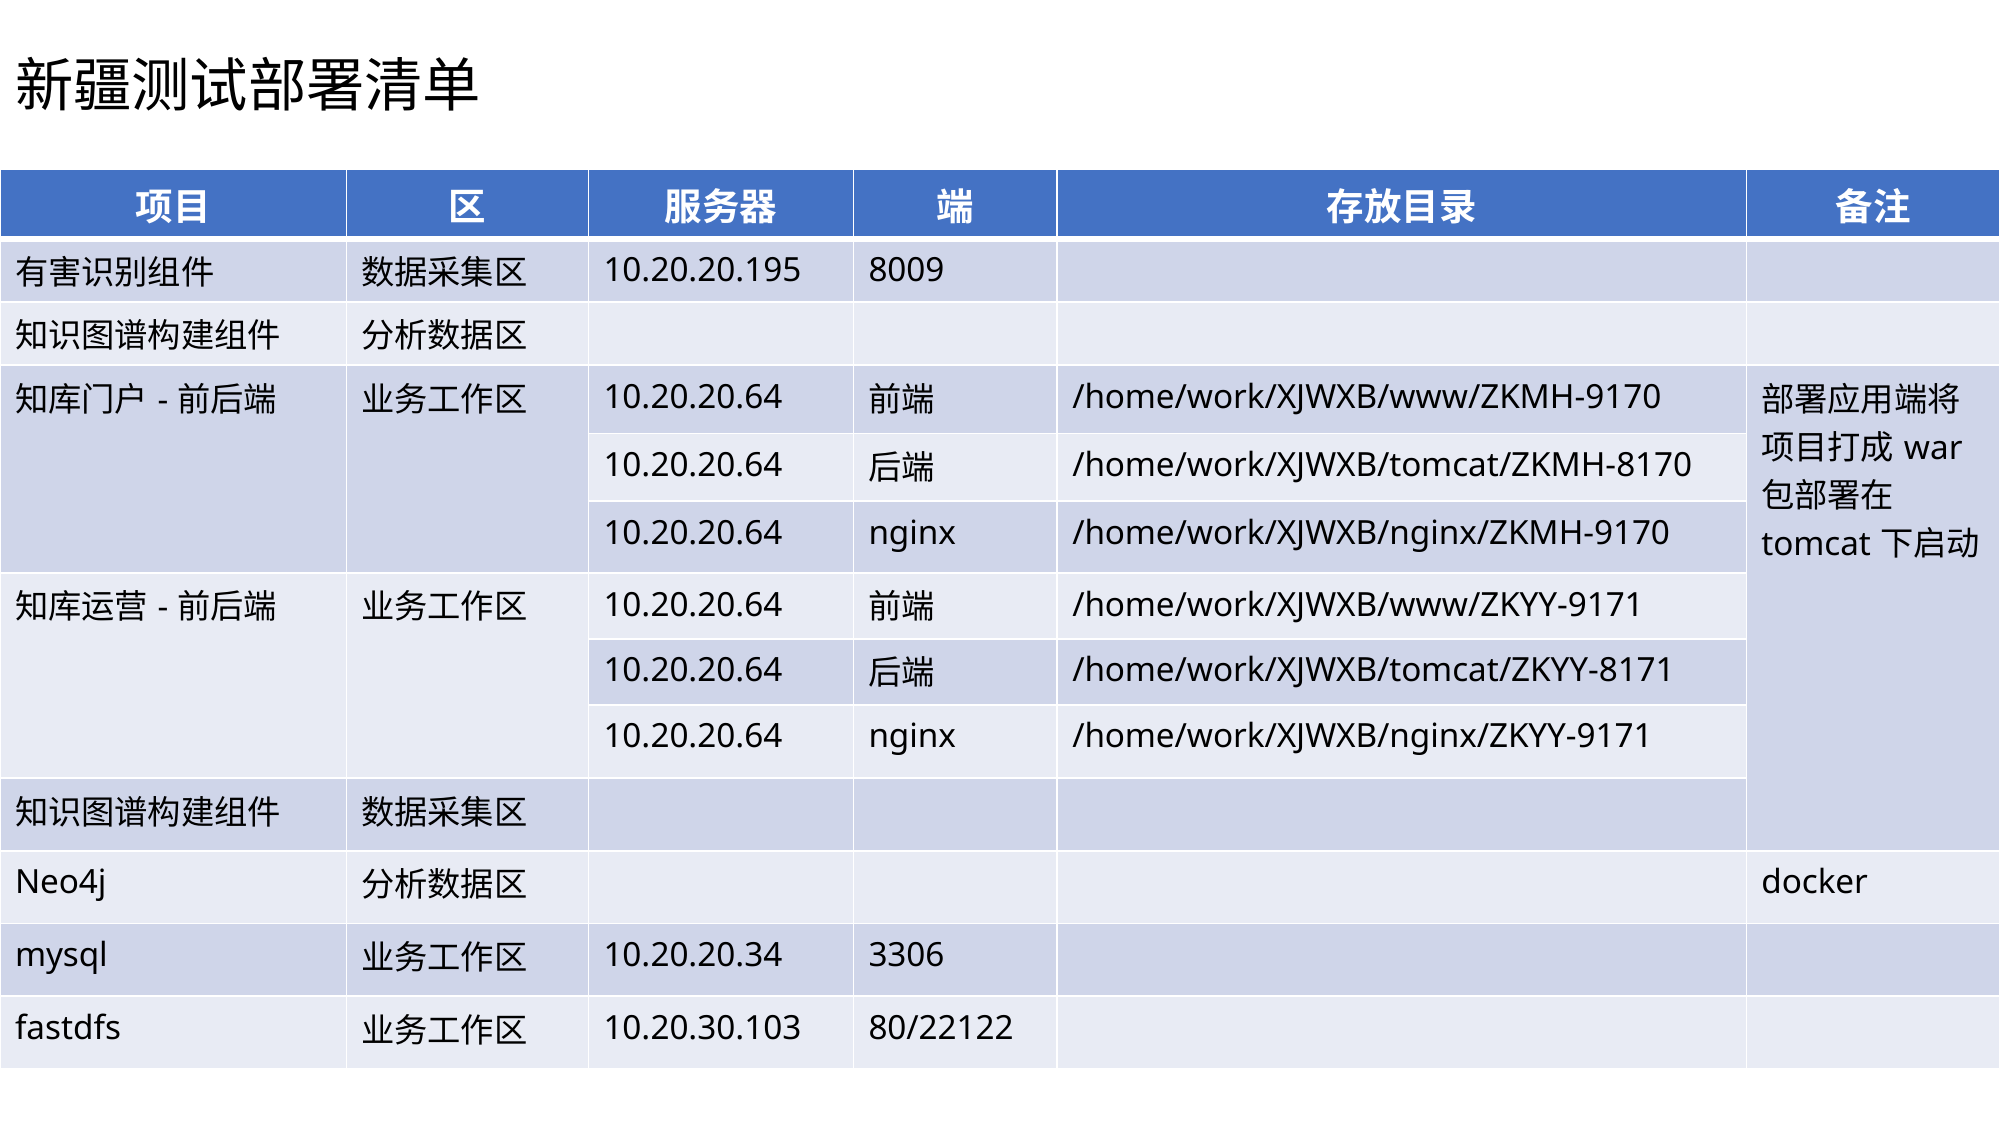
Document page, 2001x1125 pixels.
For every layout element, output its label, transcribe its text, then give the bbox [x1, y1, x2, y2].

table_cell [589, 303, 853, 364]
table_cell 10.20.20.195 [589, 242, 853, 301]
table_cell /home/work/XJWXB/www/ZKYY-9171 [1058, 574, 1746, 638]
table_cell [1058, 924, 1746, 995]
table_cell [1058, 852, 1746, 923]
table_header 存放目录 [1058, 170, 1746, 236]
table_cell 前端 [854, 366, 1056, 433]
table_cell 分析数据区 [347, 303, 588, 364]
table_cell /home/work/XJWXB/www/ZKMH-9170 [1058, 366, 1746, 433]
table_cell [1747, 303, 1999, 364]
table_cell 前端 [854, 574, 1056, 638]
table_cell [1058, 779, 1746, 850]
table_cell 后端 [854, 640, 1056, 704]
table_cell [854, 852, 1056, 923]
table_cell 10.20.20.34 [589, 924, 853, 995]
table_cell 后端 [854, 434, 1056, 500]
table_cell 数据采集区 [347, 242, 588, 301]
table_cell /home/work/XJWXB/nginx/ZKYY-9171 [1058, 706, 1746, 777]
table_cell 10.20.20.64 [589, 574, 853, 638]
table_header 备注 [1747, 170, 1999, 236]
table_cell 业务工作区 [347, 997, 588, 1068]
table_cell 知识图谱构建组件 [1, 303, 346, 364]
table_cell docker [1747, 852, 1999, 923]
table_cell 有害识别组件 [1, 242, 346, 301]
table_cell 数据采集区 [347, 779, 588, 850]
table_cell mysql [1, 924, 346, 995]
table_cell 3306 [854, 924, 1056, 995]
table_cell [1058, 997, 1746, 1068]
table_header 服务器 [589, 170, 853, 236]
table_cell 10.20.20.64 [589, 434, 853, 500]
table_cell 10.20.20.64 [589, 640, 853, 704]
table_cell fastdfs [1, 997, 346, 1068]
table_cell 业务工作区 [347, 366, 588, 572]
table_header 端 [854, 170, 1056, 236]
table_cell 10.20.20.64 [589, 706, 853, 777]
table_header 项目 [1, 170, 346, 236]
table_cell 业务工作区 [347, 574, 588, 777]
table_cell 业务工作区 [347, 924, 588, 995]
table_cell [589, 779, 853, 850]
table_cell 8009 [854, 242, 1056, 301]
table_cell [854, 779, 1056, 850]
table_cell 80/22122 [854, 997, 1056, 1068]
table_cell 10.20.30.103 [589, 997, 853, 1068]
table_cell [1747, 997, 1999, 1068]
table_cell [1058, 303, 1746, 364]
table_cell [589, 852, 853, 923]
table_cell 部署应用端将项目打成war包部署在tomcat下启动 [1747, 366, 1999, 850]
table_cell [1747, 242, 1999, 301]
table_cell [1058, 242, 1746, 301]
table_cell [854, 303, 1056, 364]
table_cell 知库运营-前后端 [1, 574, 346, 777]
table_cell [1747, 924, 1999, 995]
table_cell 知识图谱构建组件 [1, 779, 346, 850]
table_cell /home/work/XJWXB/tomcat/ZKMH-8170 [1058, 434, 1746, 500]
table_cell nginx [854, 706, 1056, 777]
table_cell 10.20.20.64 [589, 502, 853, 572]
table_cell nginx [854, 502, 1056, 572]
table_cell /home/work/XJWXB/tomcat/ZKYY-8171 [1058, 640, 1746, 704]
table_cell Neo4j [1, 852, 346, 923]
table_cell 分析数据区 [347, 852, 588, 923]
text_box 新疆测试部署清单 [0, 20, 2000, 127]
table_cell /home/work/XJWXB/nginx/ZKMH-9170 [1058, 502, 1746, 572]
table_cell 知库门户-前后端 [1, 366, 346, 572]
table_cell 10.20.20.64 [589, 366, 853, 433]
table_header 区 [347, 170, 588, 236]
